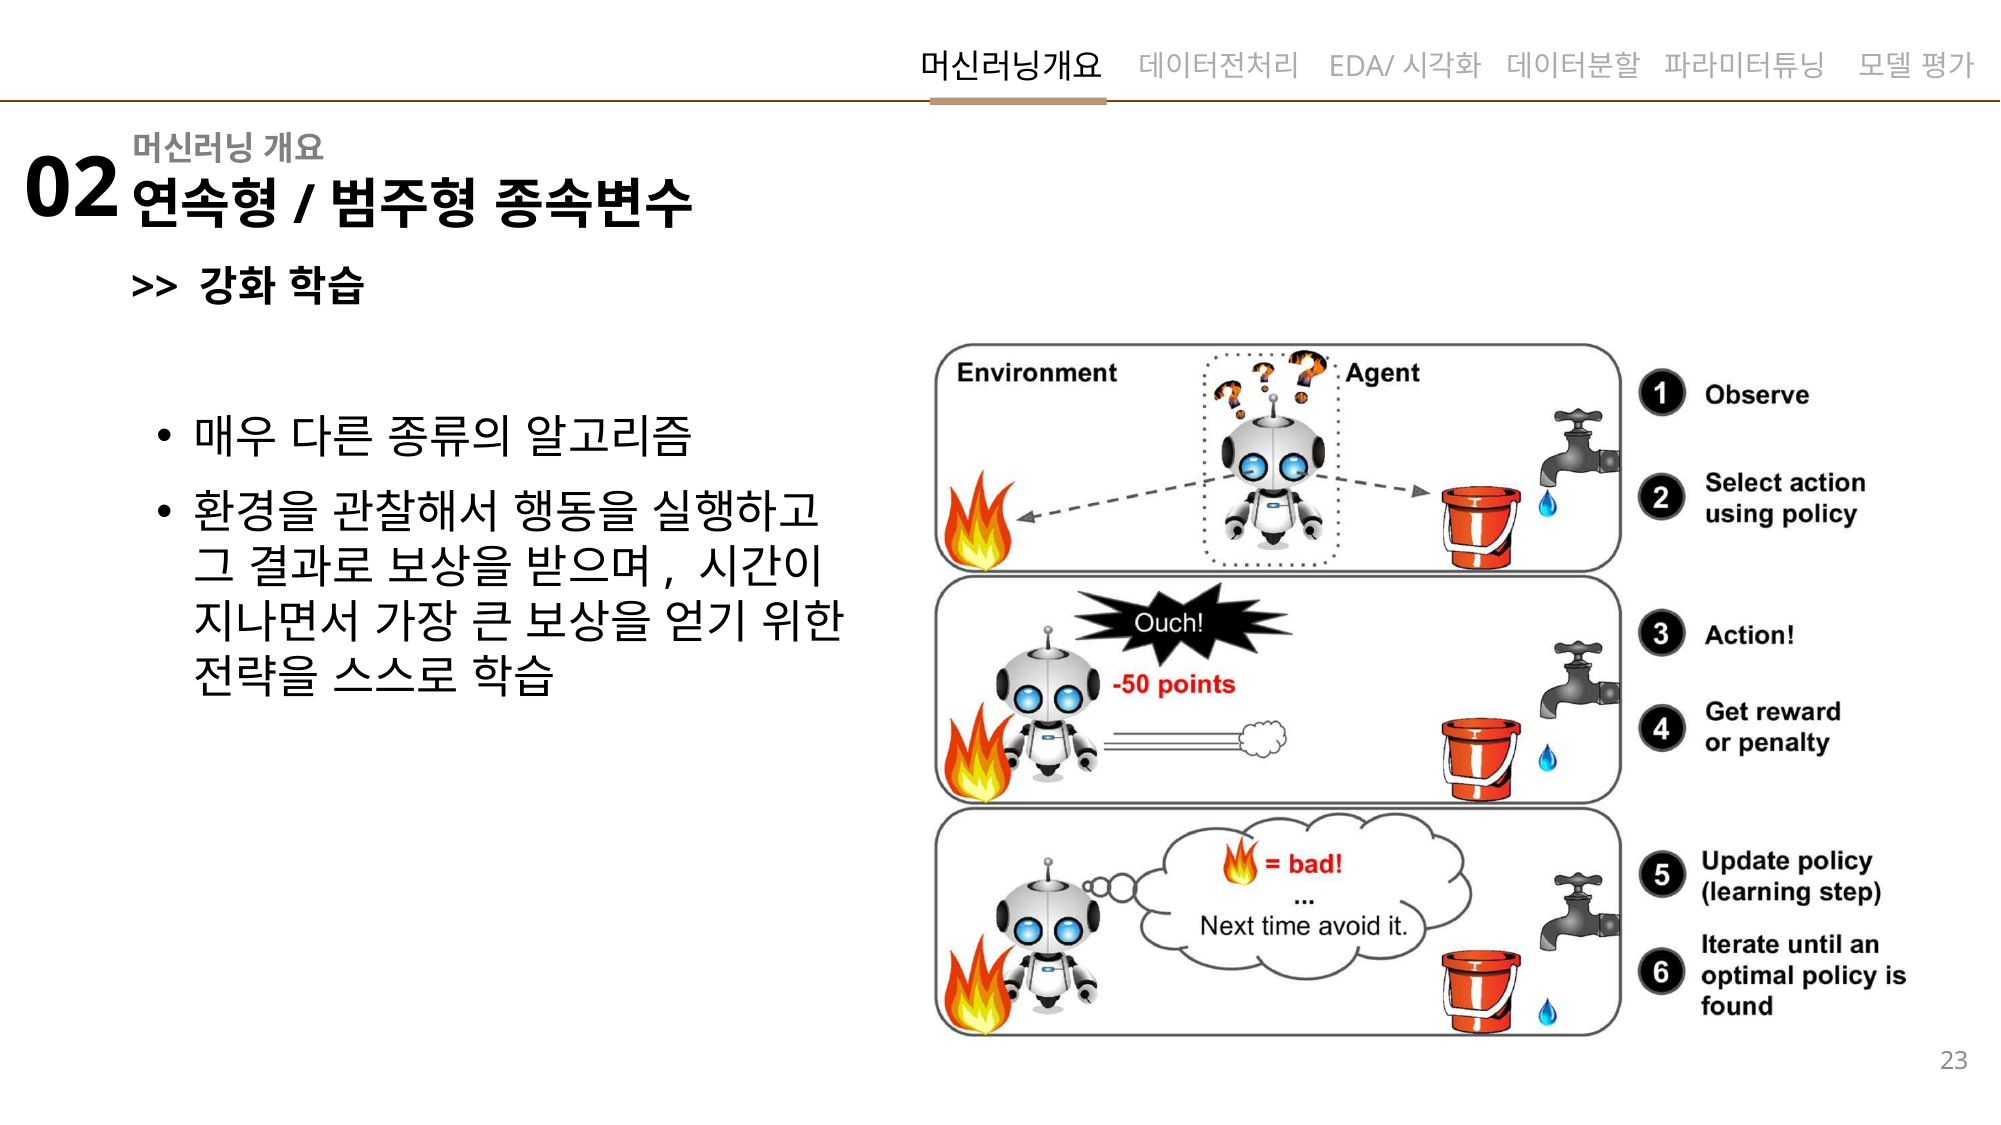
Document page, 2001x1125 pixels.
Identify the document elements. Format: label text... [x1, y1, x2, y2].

text_box 모델 평가 [1844, 39, 2000, 90]
text_box 데이터전처리 [1124, 39, 1313, 90]
text_box 파라미터튜닝 [1649, 39, 1844, 90]
slide_number 23 [1820, 1031, 1984, 1092]
text_box 02 [10, 125, 142, 241]
text_box 머신러닝 개요 [117, 119, 650, 161]
text_box 머신러닝개요 [905, 37, 1145, 93]
picture [928, 328, 1911, 1043]
text_box [929, 102, 1108, 106]
text_box 연속형/범주형 종속변수 [116, 161, 725, 242]
text_box 데이터분할 [1491, 39, 1649, 90]
list 매우 다른 종류의 알고리즘 환경을 관찰해서 행동을 실행하고 그 결과로 보상을 받으며, 시간이 지나면서 가장 큰 보상을 얻기 위한 전략을 스스로 학습 [141, 328, 884, 1102]
text_box >> 강화 학습 [116, 252, 638, 318]
text_box EDA/시각화 [1313, 39, 1491, 90]
